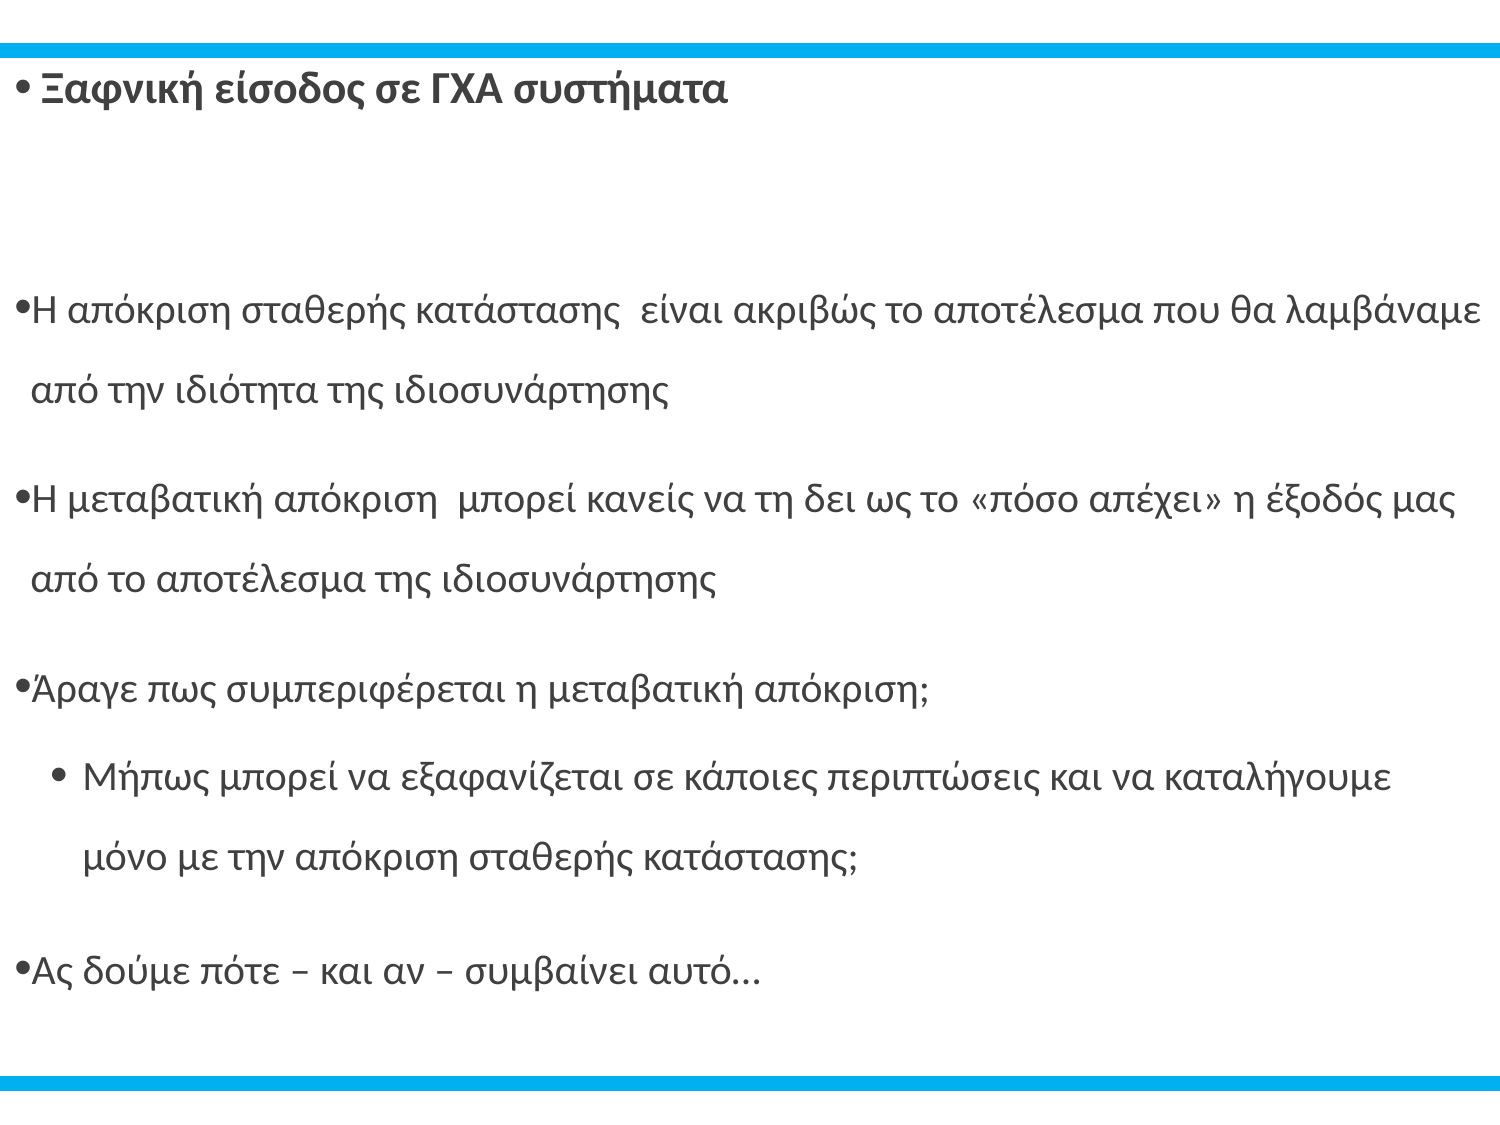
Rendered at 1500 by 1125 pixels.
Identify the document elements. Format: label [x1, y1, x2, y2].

text_box [0, 1076, 1500, 1091]
text_box [0, 43, 1500, 58]
